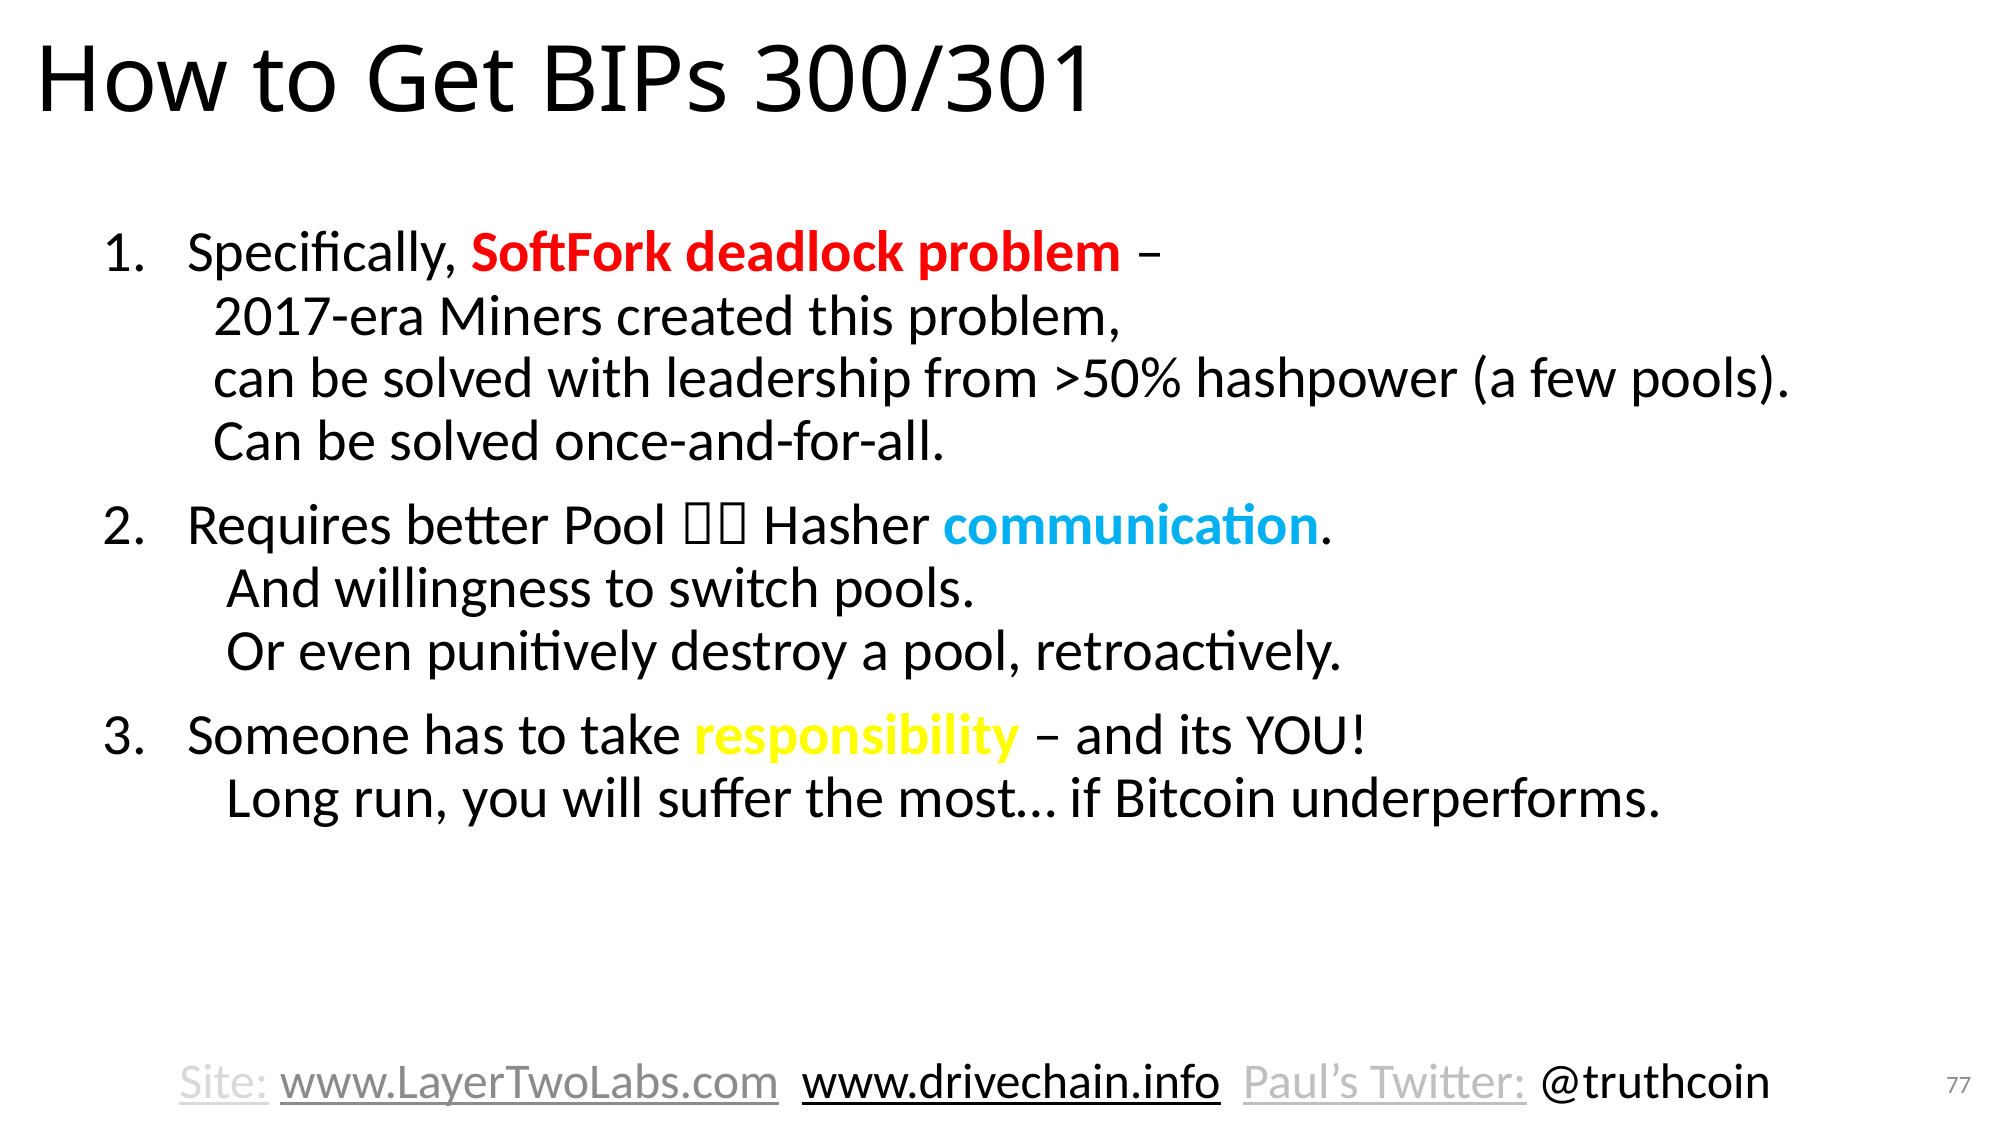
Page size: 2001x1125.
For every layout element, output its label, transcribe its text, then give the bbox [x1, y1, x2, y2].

footer Site: www.LayerTwoLabs.com www.drivechain.info Paul’s Twitter: @truthcoin [87, 1042, 1863, 1114]
title How to Get BIPs 300/301 [19, 11, 1373, 152]
slide_number 77 [1920, 1054, 1987, 1114]
list Specifically, SoftFork deadlock problem – 2017-era Miners created this problem, can be solved with leadership from >50% hashpower (a few pools). Can be solved once-and-for-all. Requires better Pool  Hasher communication. And willingness to switch pools. Or even punitively destroy a pool, retroactively. Someone has to take responsibility – and its YOU! Long run, you will suffer the most… if Bitcoin underperforms. [87, 214, 1902, 1014]
